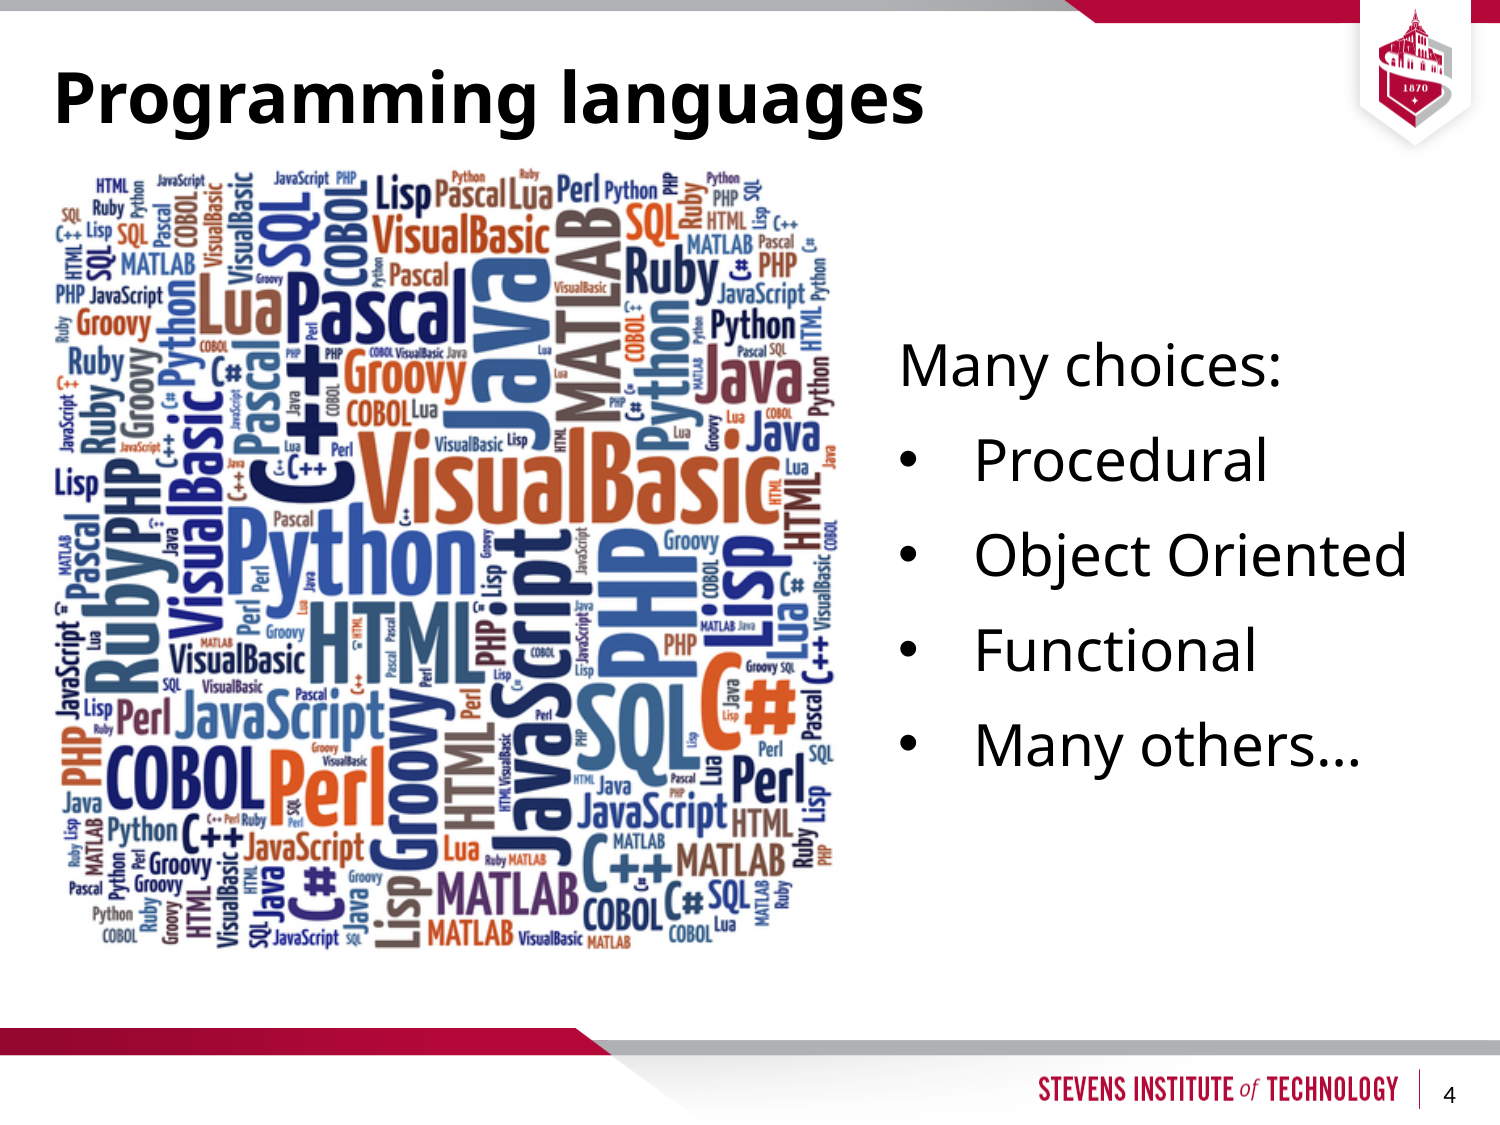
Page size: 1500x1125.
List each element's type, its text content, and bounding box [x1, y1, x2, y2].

list Many choices: Procedural Object Oriented Functional Many others… [883, 320, 1458, 918]
picture [0, 1028, 1500, 1125]
slide_number 4 [1428, 1071, 1490, 1108]
picture [0, 0, 1500, 160]
title Programming languages [37, 45, 1338, 150]
picture [41, 164, 849, 962]
